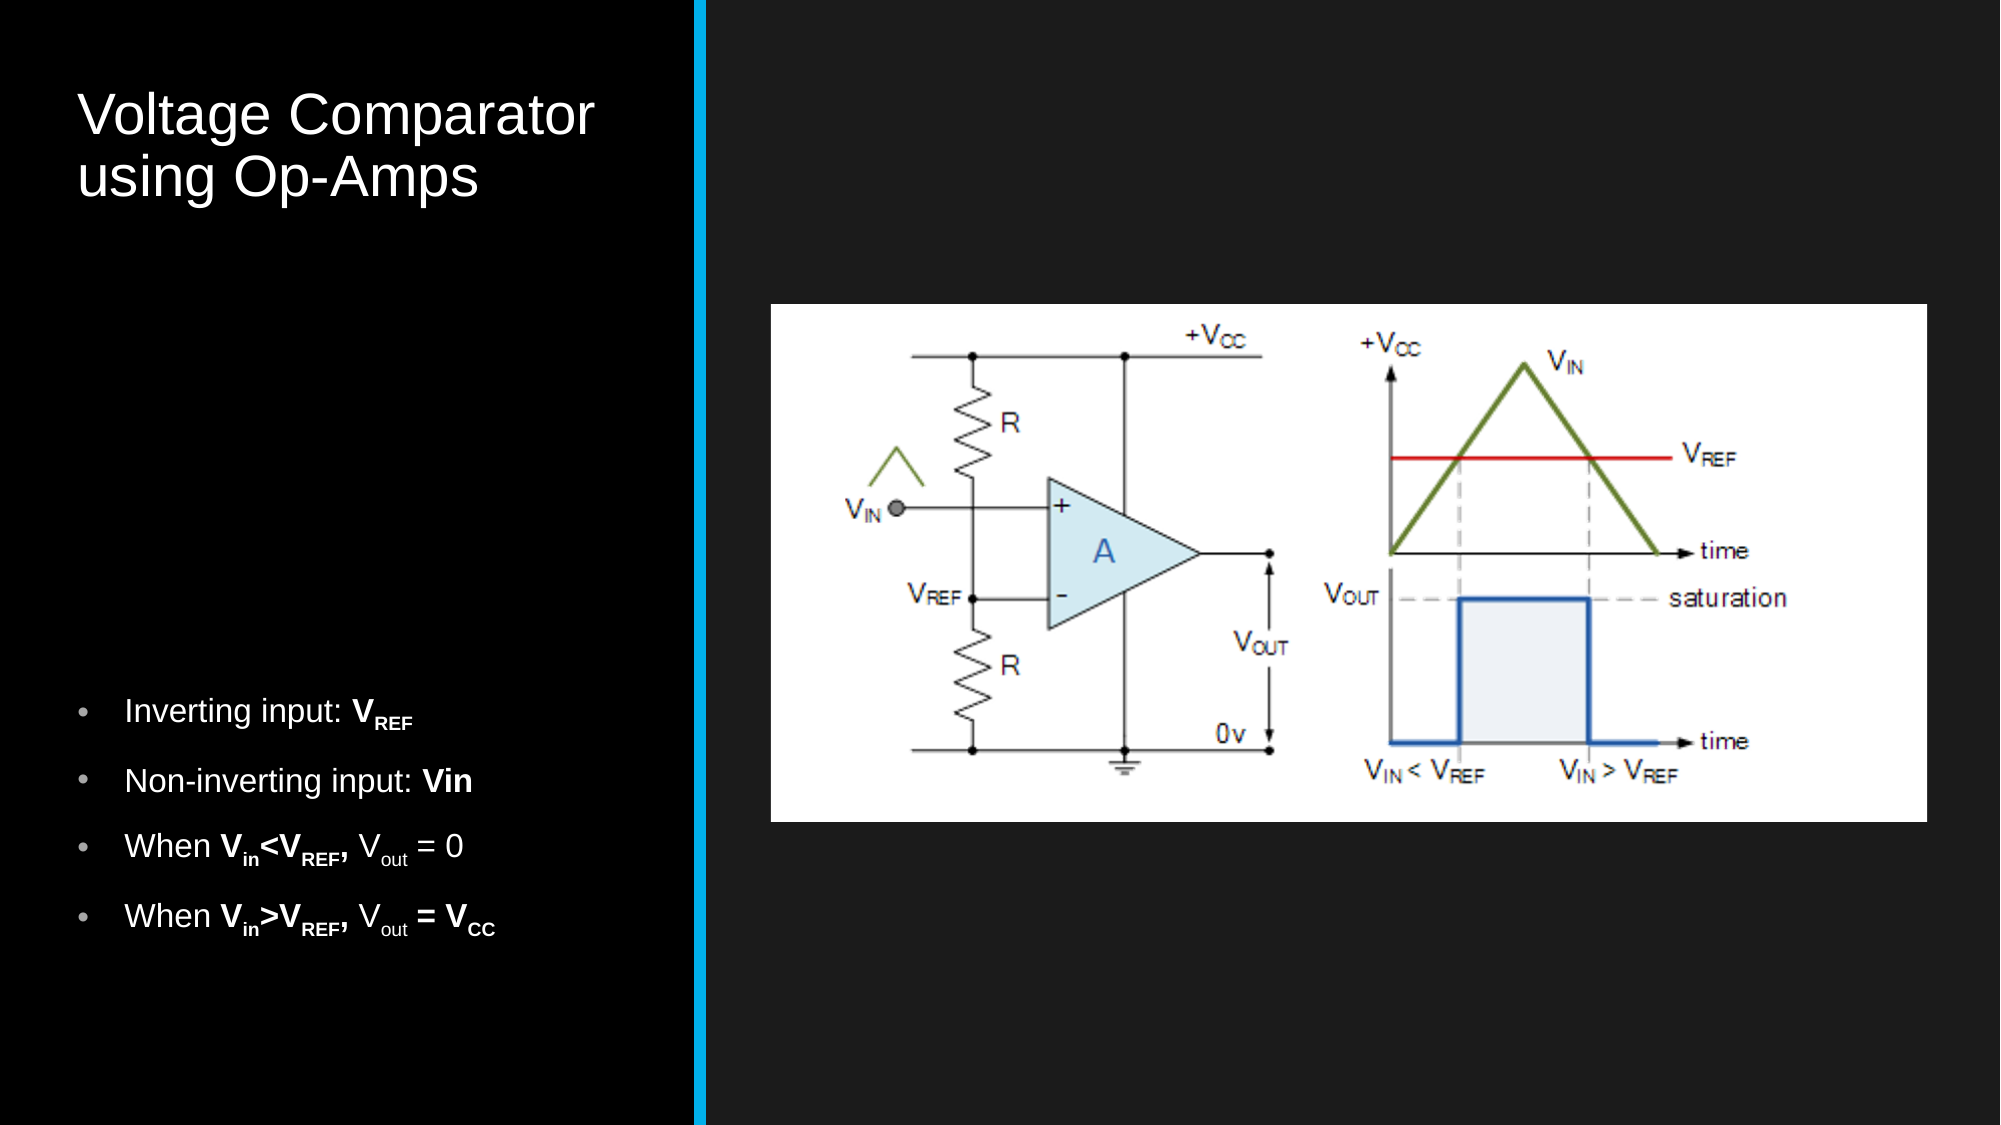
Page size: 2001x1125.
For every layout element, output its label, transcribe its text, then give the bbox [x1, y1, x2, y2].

picture [770, 304, 1928, 822]
title Voltage Comparator using Op-Amps [62, 76, 638, 339]
list Inverting input: VREF Non-inverting input: Vin When Vin<VREF, Vout = 0 When Vin>VREF, Vout = VCC [62, 562, 638, 1013]
